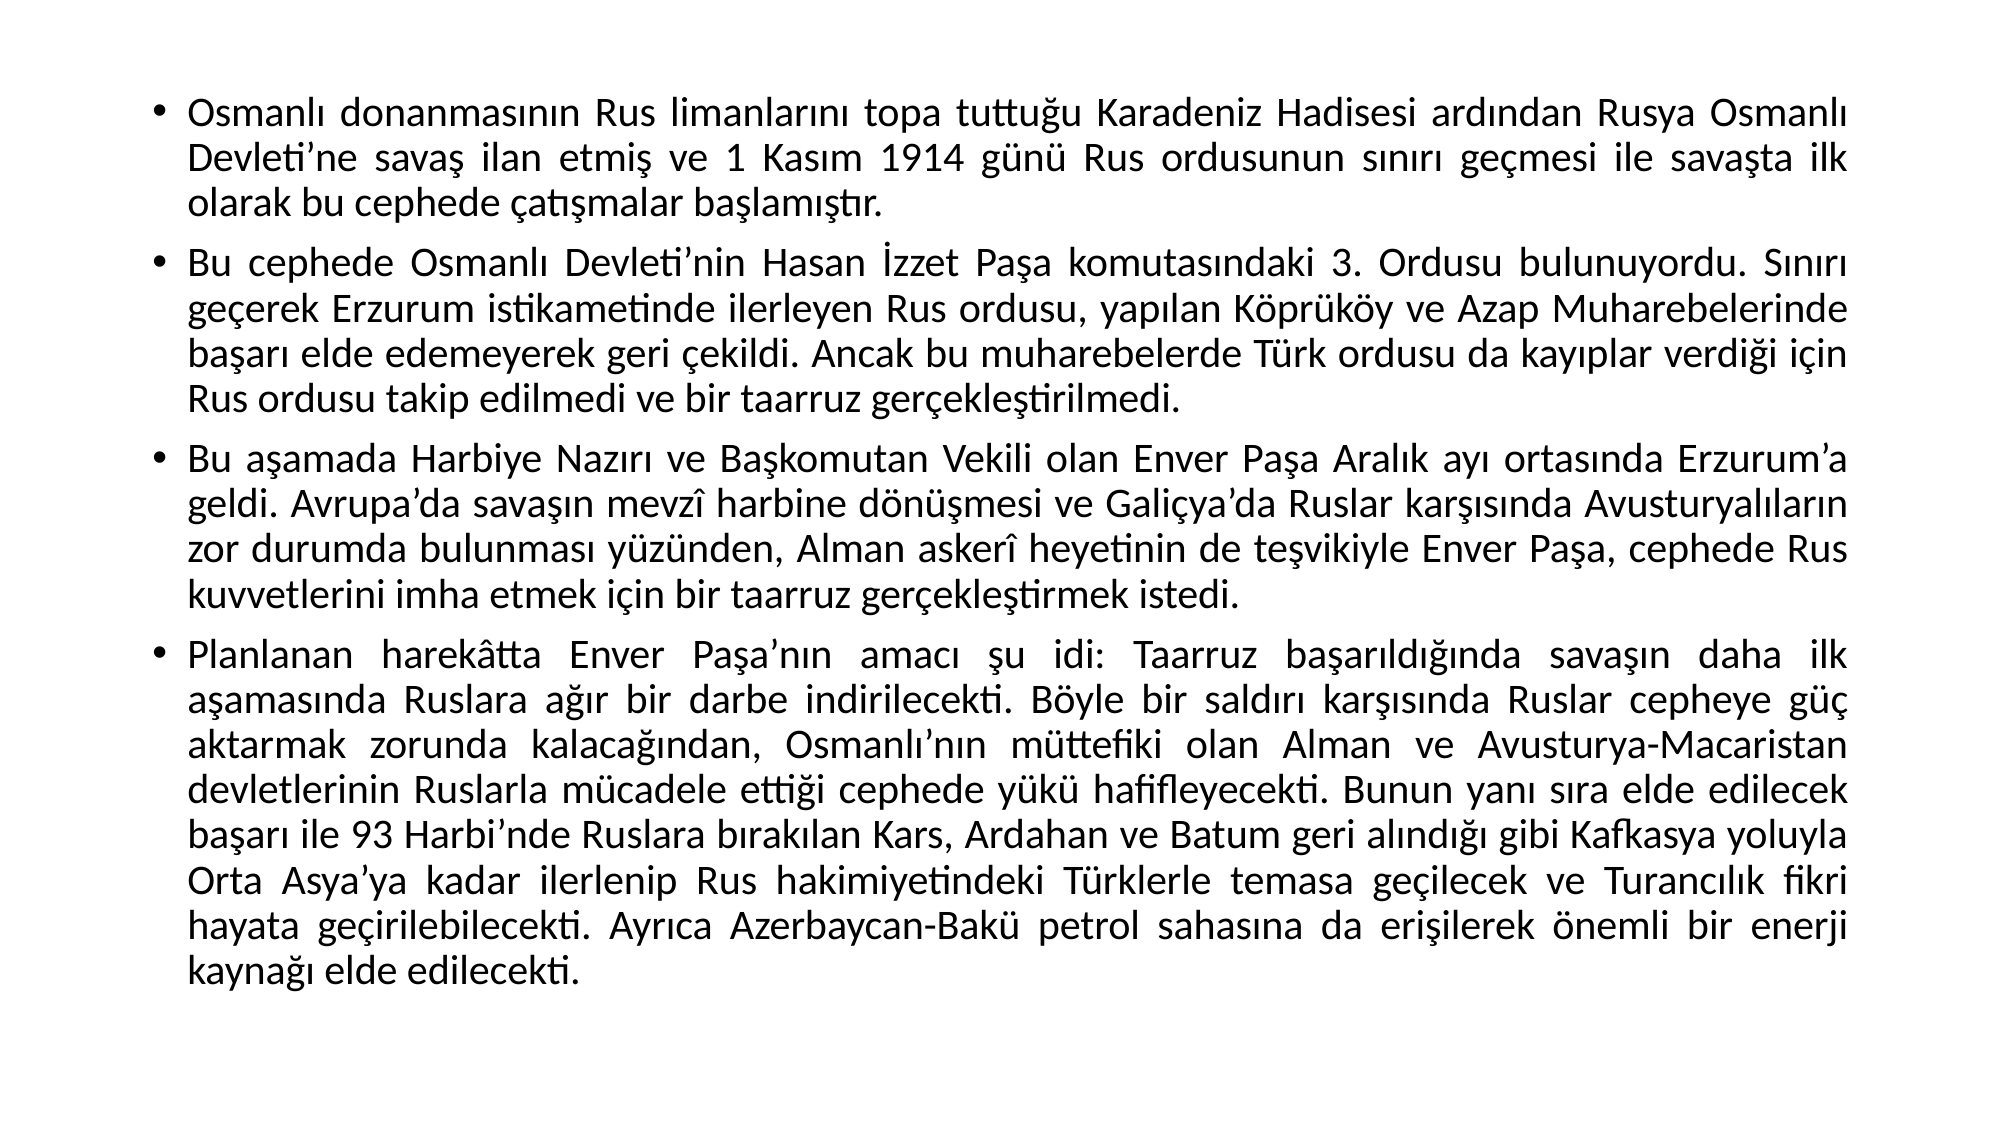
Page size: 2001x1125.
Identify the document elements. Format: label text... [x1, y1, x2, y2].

list Osmanlı donanmasının Rus limanlarını topa tuttuğu Karadeniz Hadisesi ardından Rusya Osmanlı Devleti’ne savaş ilan etmiş ve 1 Kasım 1914 günü Rus ordusunun sınırı geçmesi ile savaşta ilk olarak bu cephede çatışmalar başlamıştır. Bu cephede Osmanlı Devleti’nin Hasan İzzet Paşa komutasındaki 3. Ordusu bulunuyordu. Sınırı geçerek Erzurum istikametinde ilerleyen Rus ordusu, yapılan Köprüköy ve Azap Muharebelerinde başarı elde edemeyerek geri çekildi. Ancak bu muharebelerde Türk ordusu da kayıplar verdiği için Rus ordusu takip edilmedi ve bir taarruz gerçekleştirilmedi. Bu aşamada Harbiye Nazırı ve Başkomutan Vekili olan Enver Paşa Aralık ayı ortasında Erzurum’a geldi. Avrupa’da savaşın mevzî harbine dönüşmesi ve Galiçya’da Ruslar karşısında Avusturyalıların zor durumda bulunması yüzünden, Alman askerî heyetinin de teşvikiyle Enver Paşa, cephede Rus kuvvetlerini imha etmek için bir taarruz gerçekleştirmek istedi. Planlanan harekâtta Enver Paşa’nın amacı şu idi: Taarruz başarıldığında savaşın daha ilk aşamasında Ruslara ağır bir darbe indirilecekti. Böyle bir saldırı karşısında Ruslar cepheye güç aktarmak zorunda kalacağından, Osmanlı’nın müttefiki olan Alman ve Avusturya-Macaristan devletlerinin Ruslarla mücadele ettiği cephede yükü hafifleyecekti. Bunun yanı sıra elde edilecek başarı ile 93 Harbi’nde Ruslara bırakılan Kars, Ardahan ve Batum geri alındığı gibi Kafkasya yoluyla Orta Asya’ya kadar ilerlenip Rus hakimiyetindeki Türklerle temasa geçilecek ve Turancılık fikri hayata geçirilebilecekti. Ayrıca Azerbaycan-Bakü petrol sahasına da erişilerek önemli bir enerji kaynağı elde edilecekti. [137, 82, 1863, 1014]
